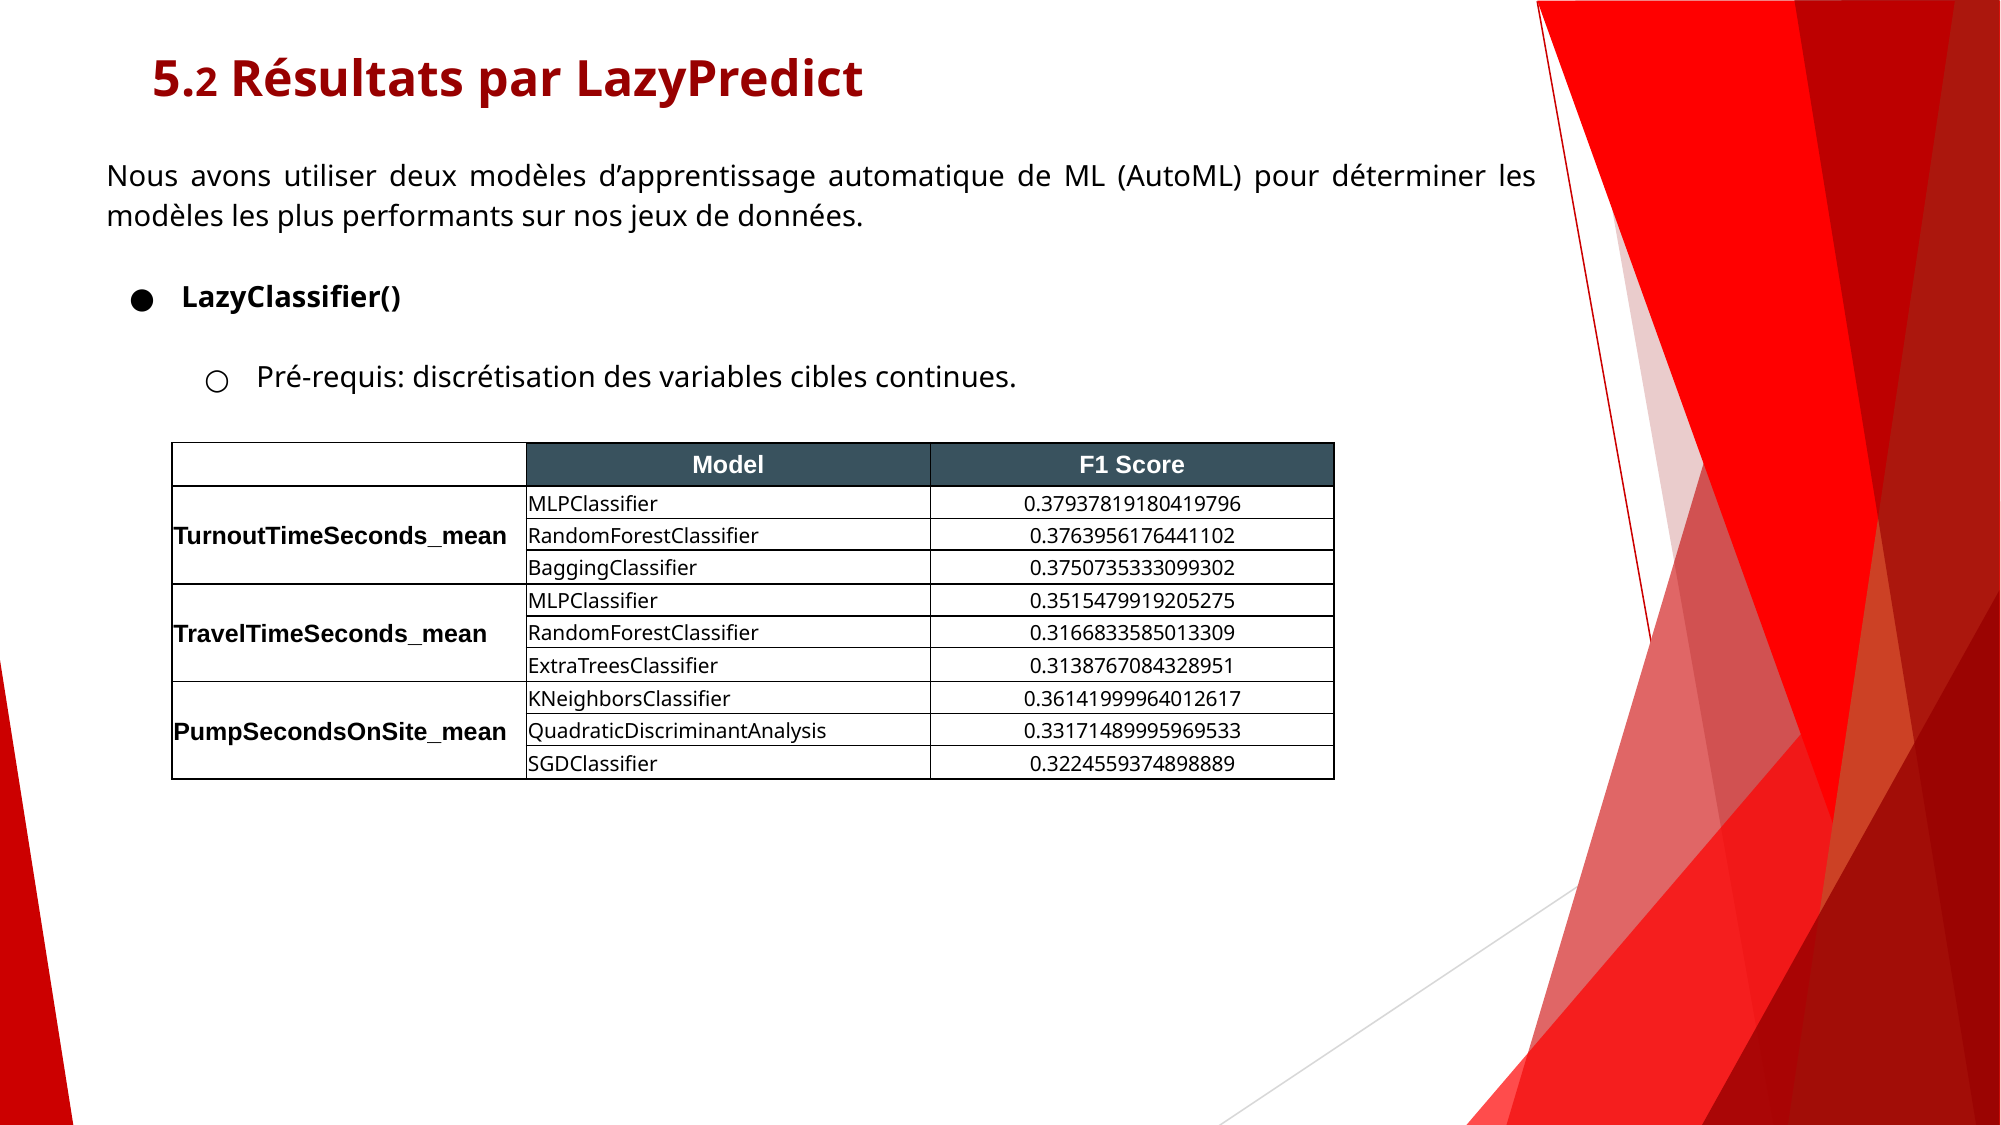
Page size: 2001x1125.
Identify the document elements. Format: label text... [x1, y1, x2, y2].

table_cell 0.33171489995969533 [931, 714, 1333, 745]
table_cell RandomForestClassifier [527, 519, 930, 549]
table_cell 0.3224559374898889 [931, 746, 1333, 778]
table_cell SGDClassifier [527, 746, 930, 778]
table_cell ExtraTreesClassifier [527, 648, 930, 681]
table_cell 0.3515479919205275 [931, 585, 1333, 615]
table_cell 0.3138767084328951 [931, 648, 1333, 681]
table_cell PumpSecondsOnSite_mean [173, 682, 526, 778]
list Nous avons utiliser deux modèles d’apprentissage automatique de ML (AutoML) pour déterminer les modèles les plus performants sur nos jeux de données. LazyClassifier() Pré-requis: discrétisation des variables cibles continues. [91, 144, 1553, 1125]
table_cell MLPClassifier [527, 585, 930, 615]
table_cell BaggingClassifier [527, 551, 930, 583]
table_cell TravelTimeSeconds_mean [173, 585, 526, 681]
title 5.2 Résultats par LazyPredict [137, 0, 1863, 160]
table_cell 0.36141999964012617 [931, 682, 1333, 713]
table_header Model [527, 444, 930, 485]
table_cell KNeighborsClassifier [527, 682, 930, 713]
table_cell 0.3166833585013309 [931, 617, 1333, 647]
table_cell TurnoutTimeSeconds_mean [173, 487, 526, 583]
table_cell 0.37937819180419796 [931, 487, 1333, 518]
table_cell 0.3763956176441102 [931, 519, 1333, 549]
table_header F1 Score [931, 444, 1333, 485]
table_header [173, 443, 526, 485]
table_cell RandomForestClassifier [527, 617, 930, 647]
table_cell 0.3750735333099302 [931, 551, 1333, 583]
table_cell QuadraticDiscriminantAnalysis [527, 714, 930, 745]
table_cell MLPClassifier [527, 487, 930, 518]
